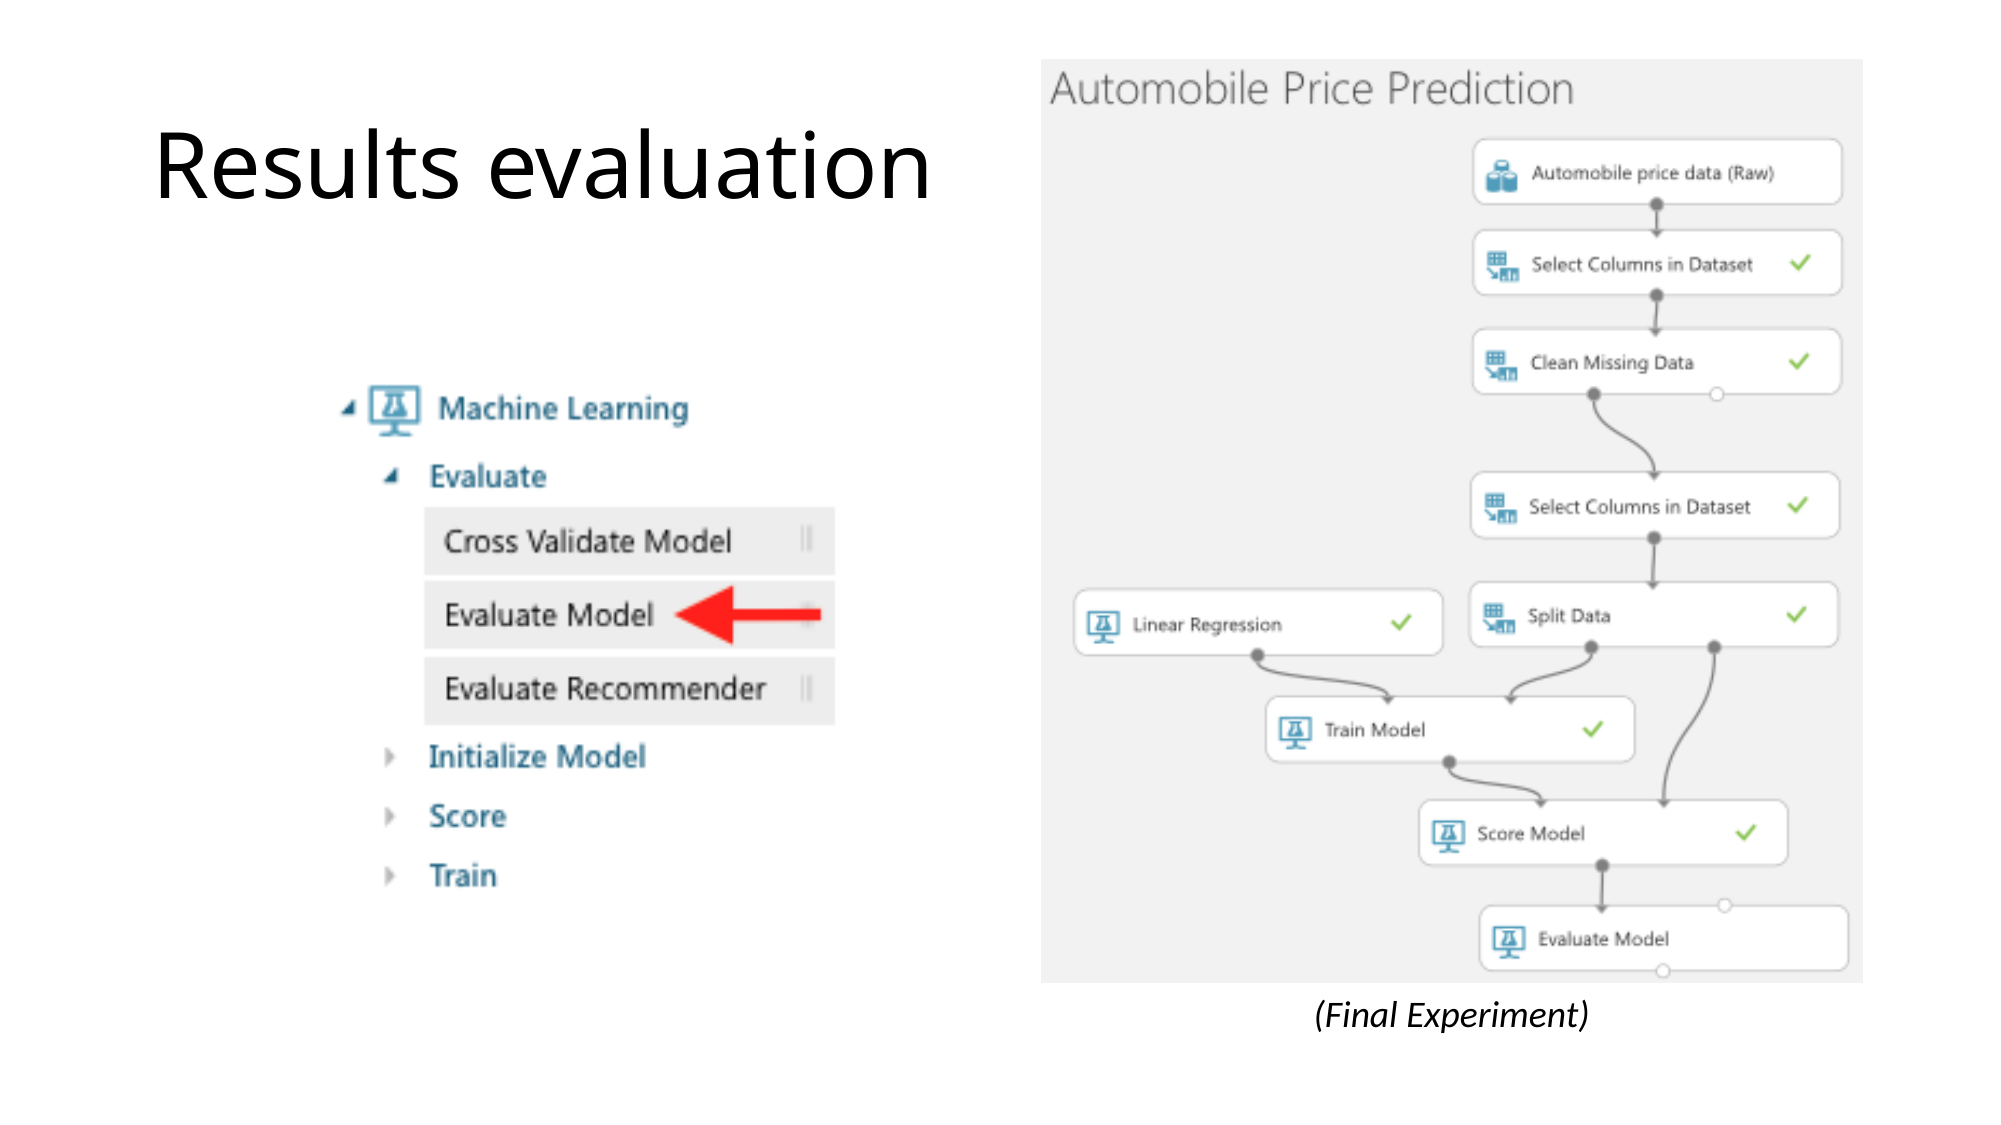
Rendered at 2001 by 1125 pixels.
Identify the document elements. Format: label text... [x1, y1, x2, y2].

title Results evaluation [137, 59, 1040, 278]
picture [329, 375, 850, 911]
picture [1040, 59, 1863, 983]
text_box (Final Experiment) [1298, 983, 1605, 1043]
